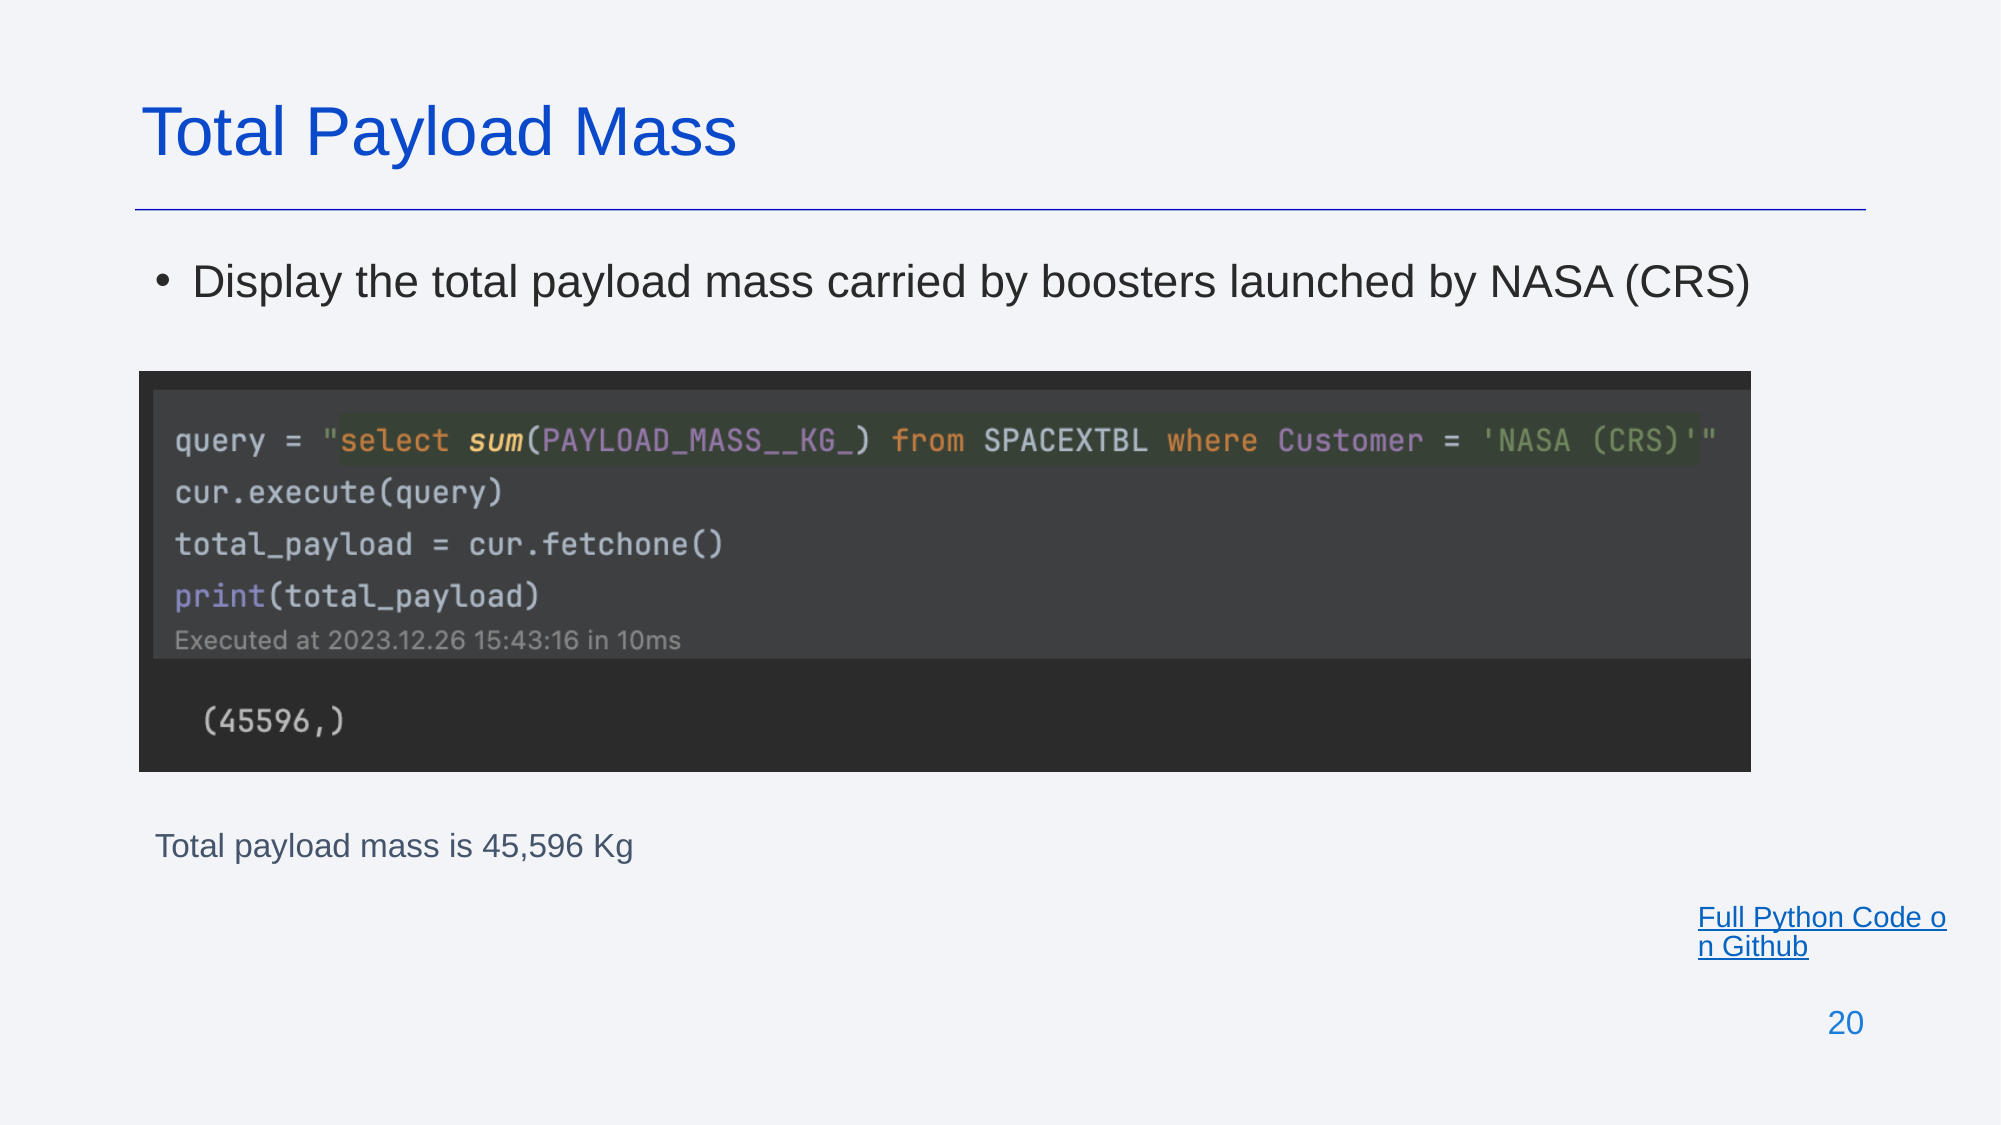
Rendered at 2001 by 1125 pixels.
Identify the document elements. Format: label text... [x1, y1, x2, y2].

text_box Total Payload Mass [126, 88, 1852, 179]
text_box Total payload mass is 45,596 Kg [139, 808, 1083, 929]
text_box Full Python Code on Github [1683, 883, 1975, 974]
picture [0, 0, 2001, 1125]
slide_number ‹#› [1429, 988, 1880, 1055]
list Display the total payload mass carried by boosters launched by NASA (CRS) [139, 244, 1865, 335]
